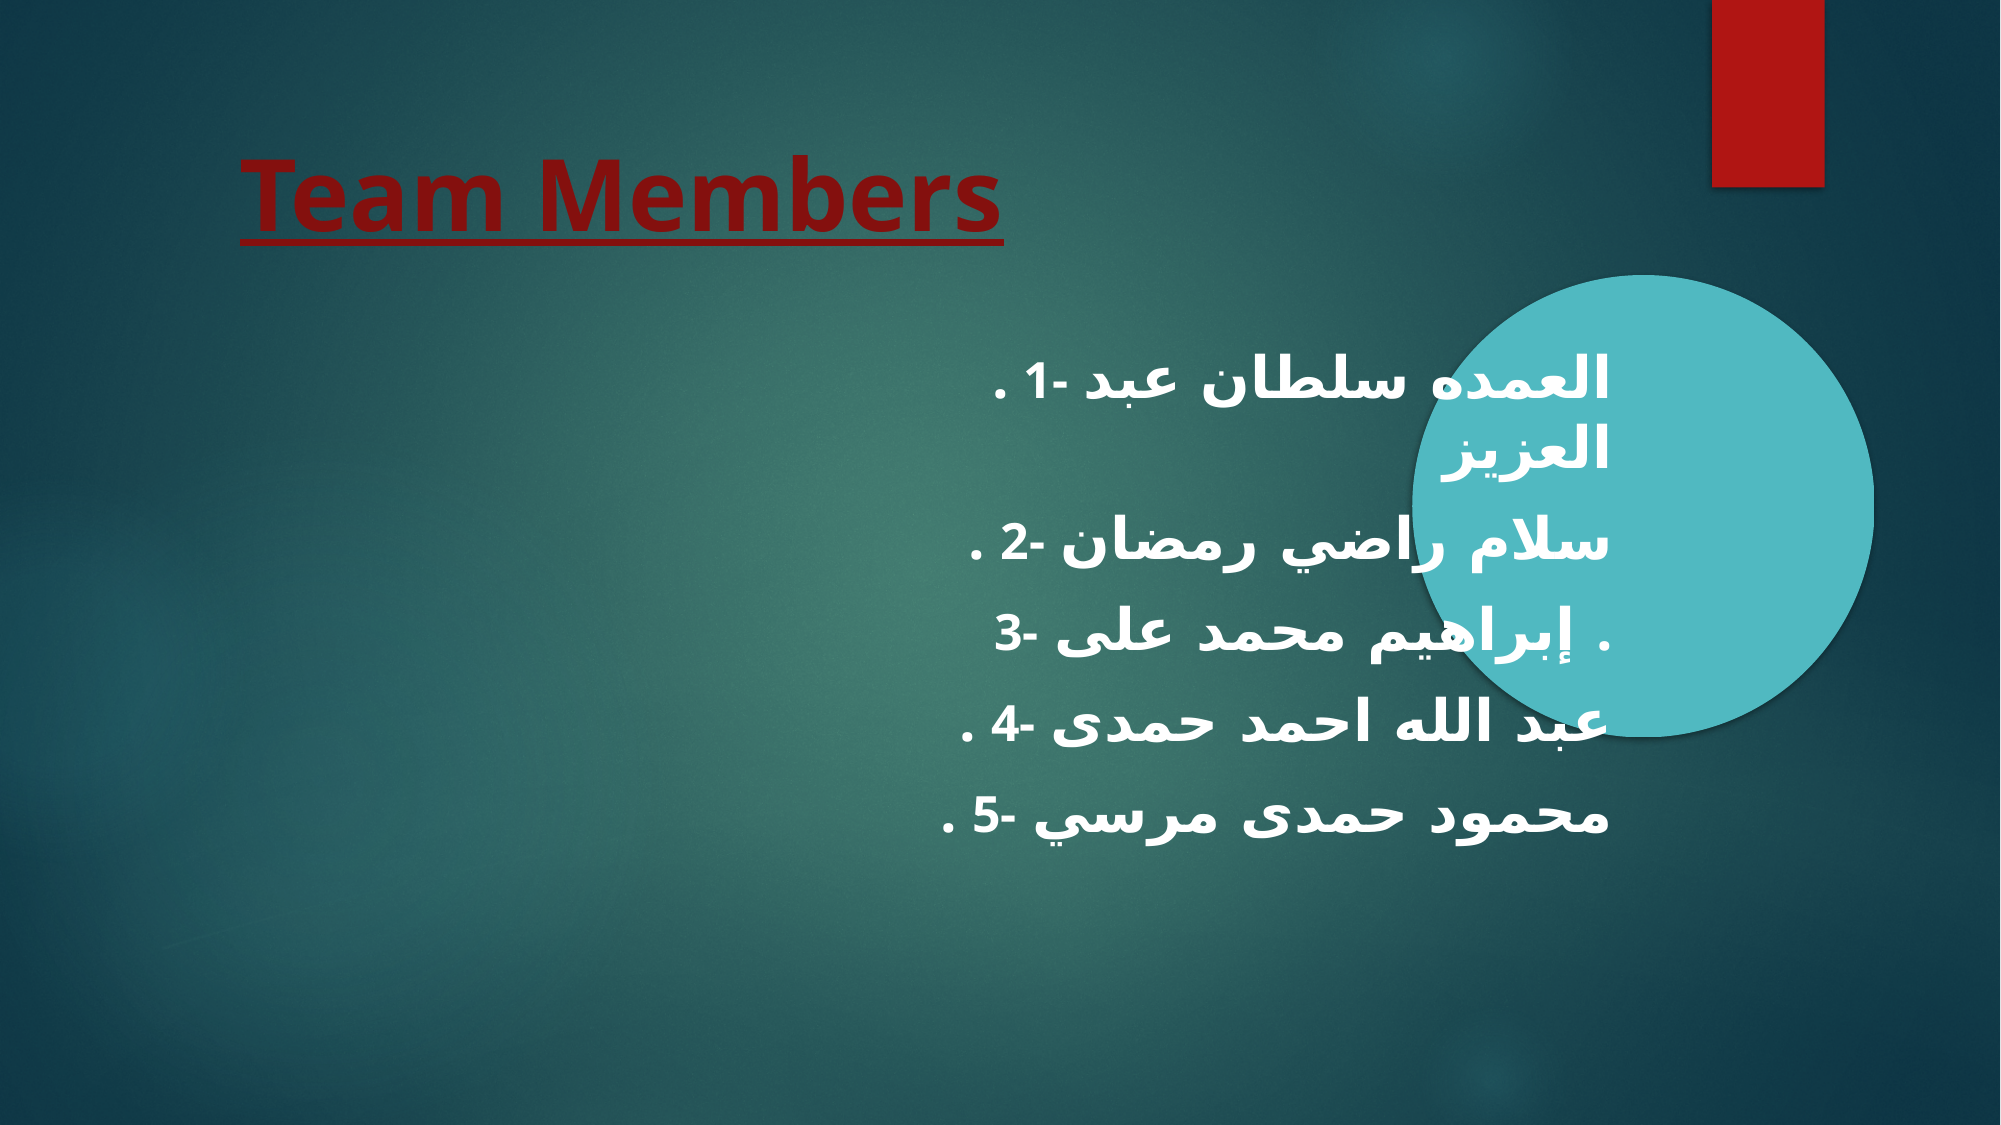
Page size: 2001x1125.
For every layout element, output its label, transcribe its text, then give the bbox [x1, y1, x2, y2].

text_box . 1- العمده سلطان عبد العزيز . 2- سلام راضي رمضان 3- إبراهيم محمد على . . 4- عبد الله احمد حمدى . 5- محمود حمدى مرسي [847, 370, 1628, 815]
text_box Team Members [225, 123, 1406, 285]
picture [0, 0, 2001, 1125]
